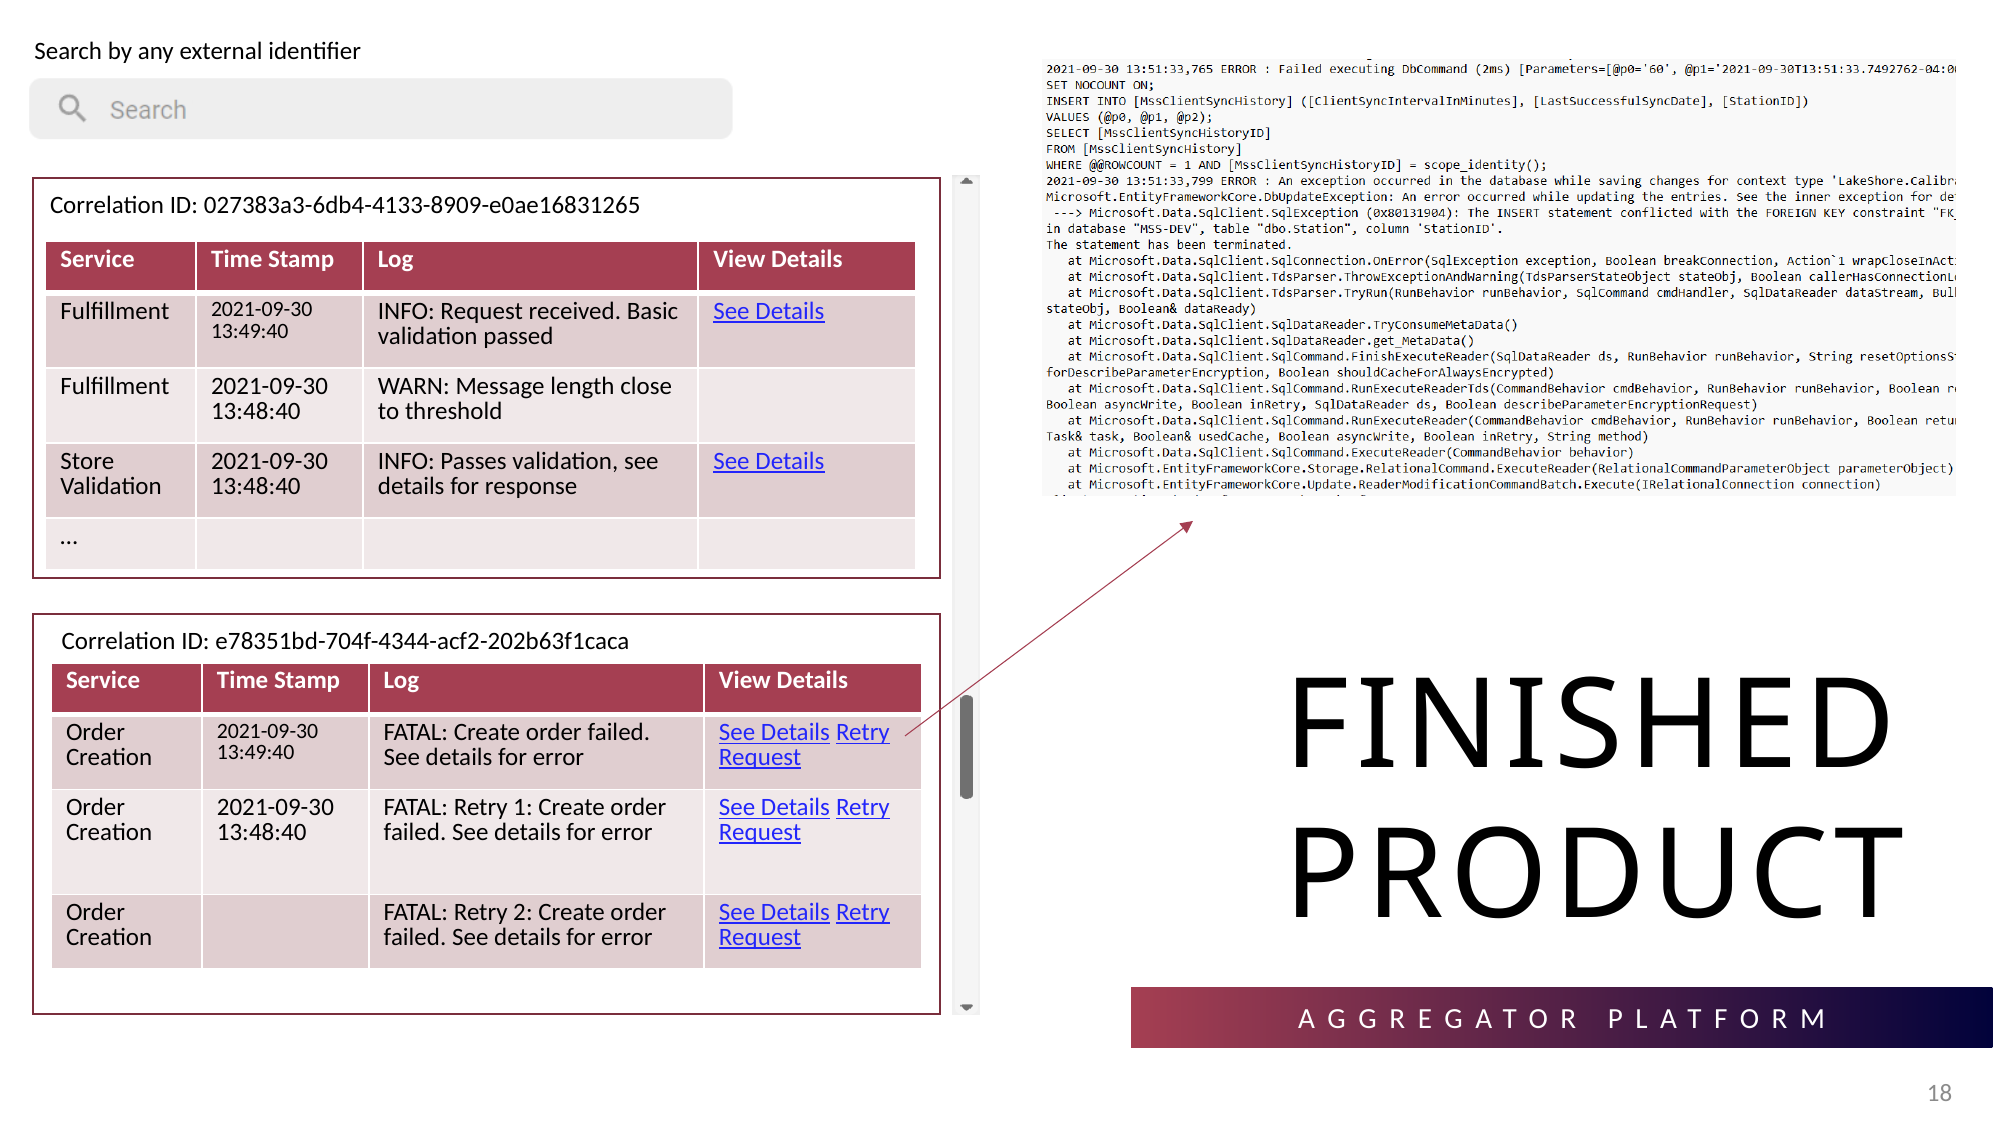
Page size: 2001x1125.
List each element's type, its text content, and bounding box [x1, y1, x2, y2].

table_cell [699, 519, 915, 569]
table_cell INFO: Request received. Basic validation passed [364, 296, 697, 367]
table_cell Fulfillment [46, 296, 195, 367]
table_cell [203, 895, 368, 968]
table_cell [197, 519, 362, 569]
table_cell 2021-09-30 13:48:40 [203, 790, 368, 894]
title Finished product [1269, 678, 2000, 951]
table_cell See Details Retry Request [705, 790, 921, 894]
text_box Search by any external identifier [19, 27, 383, 72]
table_cell Order Creation [52, 895, 201, 968]
picture [952, 175, 980, 520]
text_box Correlation ID: e78351bd-704f-4344-acf2-202b63f1caca [46, 617, 652, 662]
table_cell 2021-09-30 13:49:40 [197, 296, 362, 367]
table_cell Order Creation [52, 790, 201, 894]
text_box Correlation ID: 027383a3-6db4-4133-8909-e0ae16831265 [35, 181, 663, 226]
text_box [32, 177, 941, 579]
table_cell INFO: Passes validation, see details for response [364, 444, 697, 517]
slide_number 18 [1894, 1061, 1968, 1121]
table_cell [699, 369, 915, 442]
table_cell See Details [699, 296, 915, 367]
table_cell [364, 519, 697, 569]
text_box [904, 520, 1194, 736]
table_cell 2021-09-30 13:49:40 [203, 717, 368, 789]
list Aggregator platform [1131, 987, 1993, 1048]
table_cell Order Creation [52, 717, 201, 789]
table_cell See Details Retry Request [705, 895, 921, 968]
table_cell WARN: Message length close to threshold [364, 369, 697, 442]
table_header Time Stamp [203, 664, 368, 712]
table_header Service [46, 242, 195, 290]
text_box [32, 613, 941, 1015]
table_cell Fulfillment [46, 369, 195, 442]
table_header Service [52, 664, 201, 712]
table_cell … [46, 519, 195, 569]
table_header Log [370, 664, 703, 712]
table_cell 2021-09-30 13:48:40 [197, 444, 362, 517]
table_cell See Details Retry Request [705, 717, 921, 789]
table_header View Details [705, 664, 904, 712]
table_cell FATAL: Retry 1: Create order failed. See details for error [370, 790, 703, 894]
table_cell 2021-09-30 13:48:40 [197, 369, 362, 442]
picture [1041, 59, 1956, 496]
table_cell FATAL: Retry 2: Create order failed. See details for error [370, 895, 703, 968]
picture [18, 72, 744, 143]
table_header Time Stamp [197, 242, 362, 290]
table_cell Store Validation [46, 444, 195, 517]
table_cell FATAL: Create order failed. See details for error [370, 717, 703, 789]
table_cell See Details [699, 444, 915, 517]
table_header View Details [699, 242, 915, 290]
table_header Log [364, 242, 697, 290]
picture [952, 736, 980, 1015]
